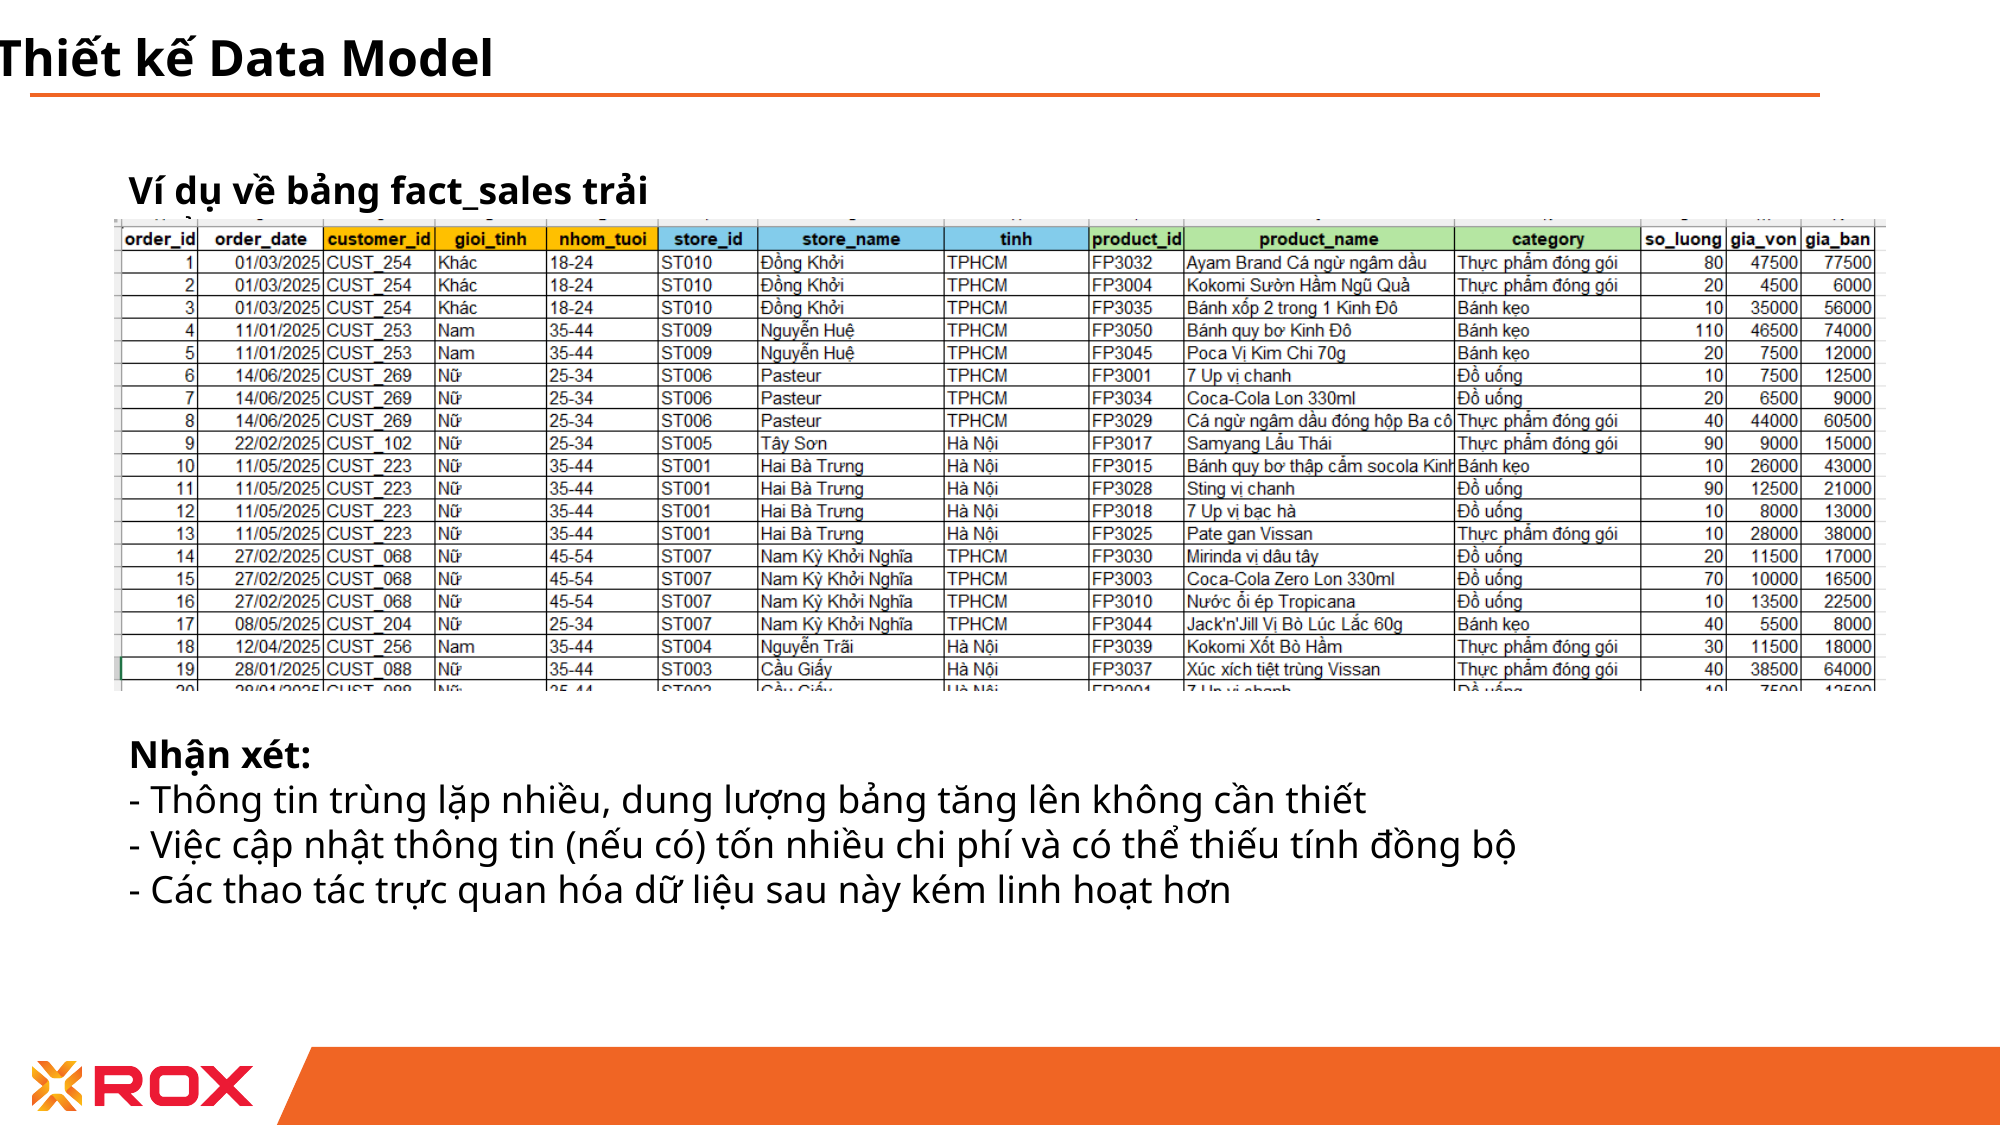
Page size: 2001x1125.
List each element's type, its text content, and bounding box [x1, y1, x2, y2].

text_box Thiết kế Data Model [0, 19, 511, 94]
picture [113, 218, 1887, 692]
text_box [275, 1045, 2000, 1125]
picture [16, 1051, 270, 1121]
text_box Ví dụ về bảng fact_sales trải phẳng [113, 159, 756, 218]
text_box Nhận xét: - Thông tin trùng lặp nhiều, dung lượng bảng tăng lên không cần thiết - Việc cập nhật thông tin (nếu có) tốn nhiều chi phí và có thể thiếu tính đồng bộ - Các thao tác trực quan hóa dữ liệu sau này kém linh hoạt hơn [114, 723, 1821, 919]
